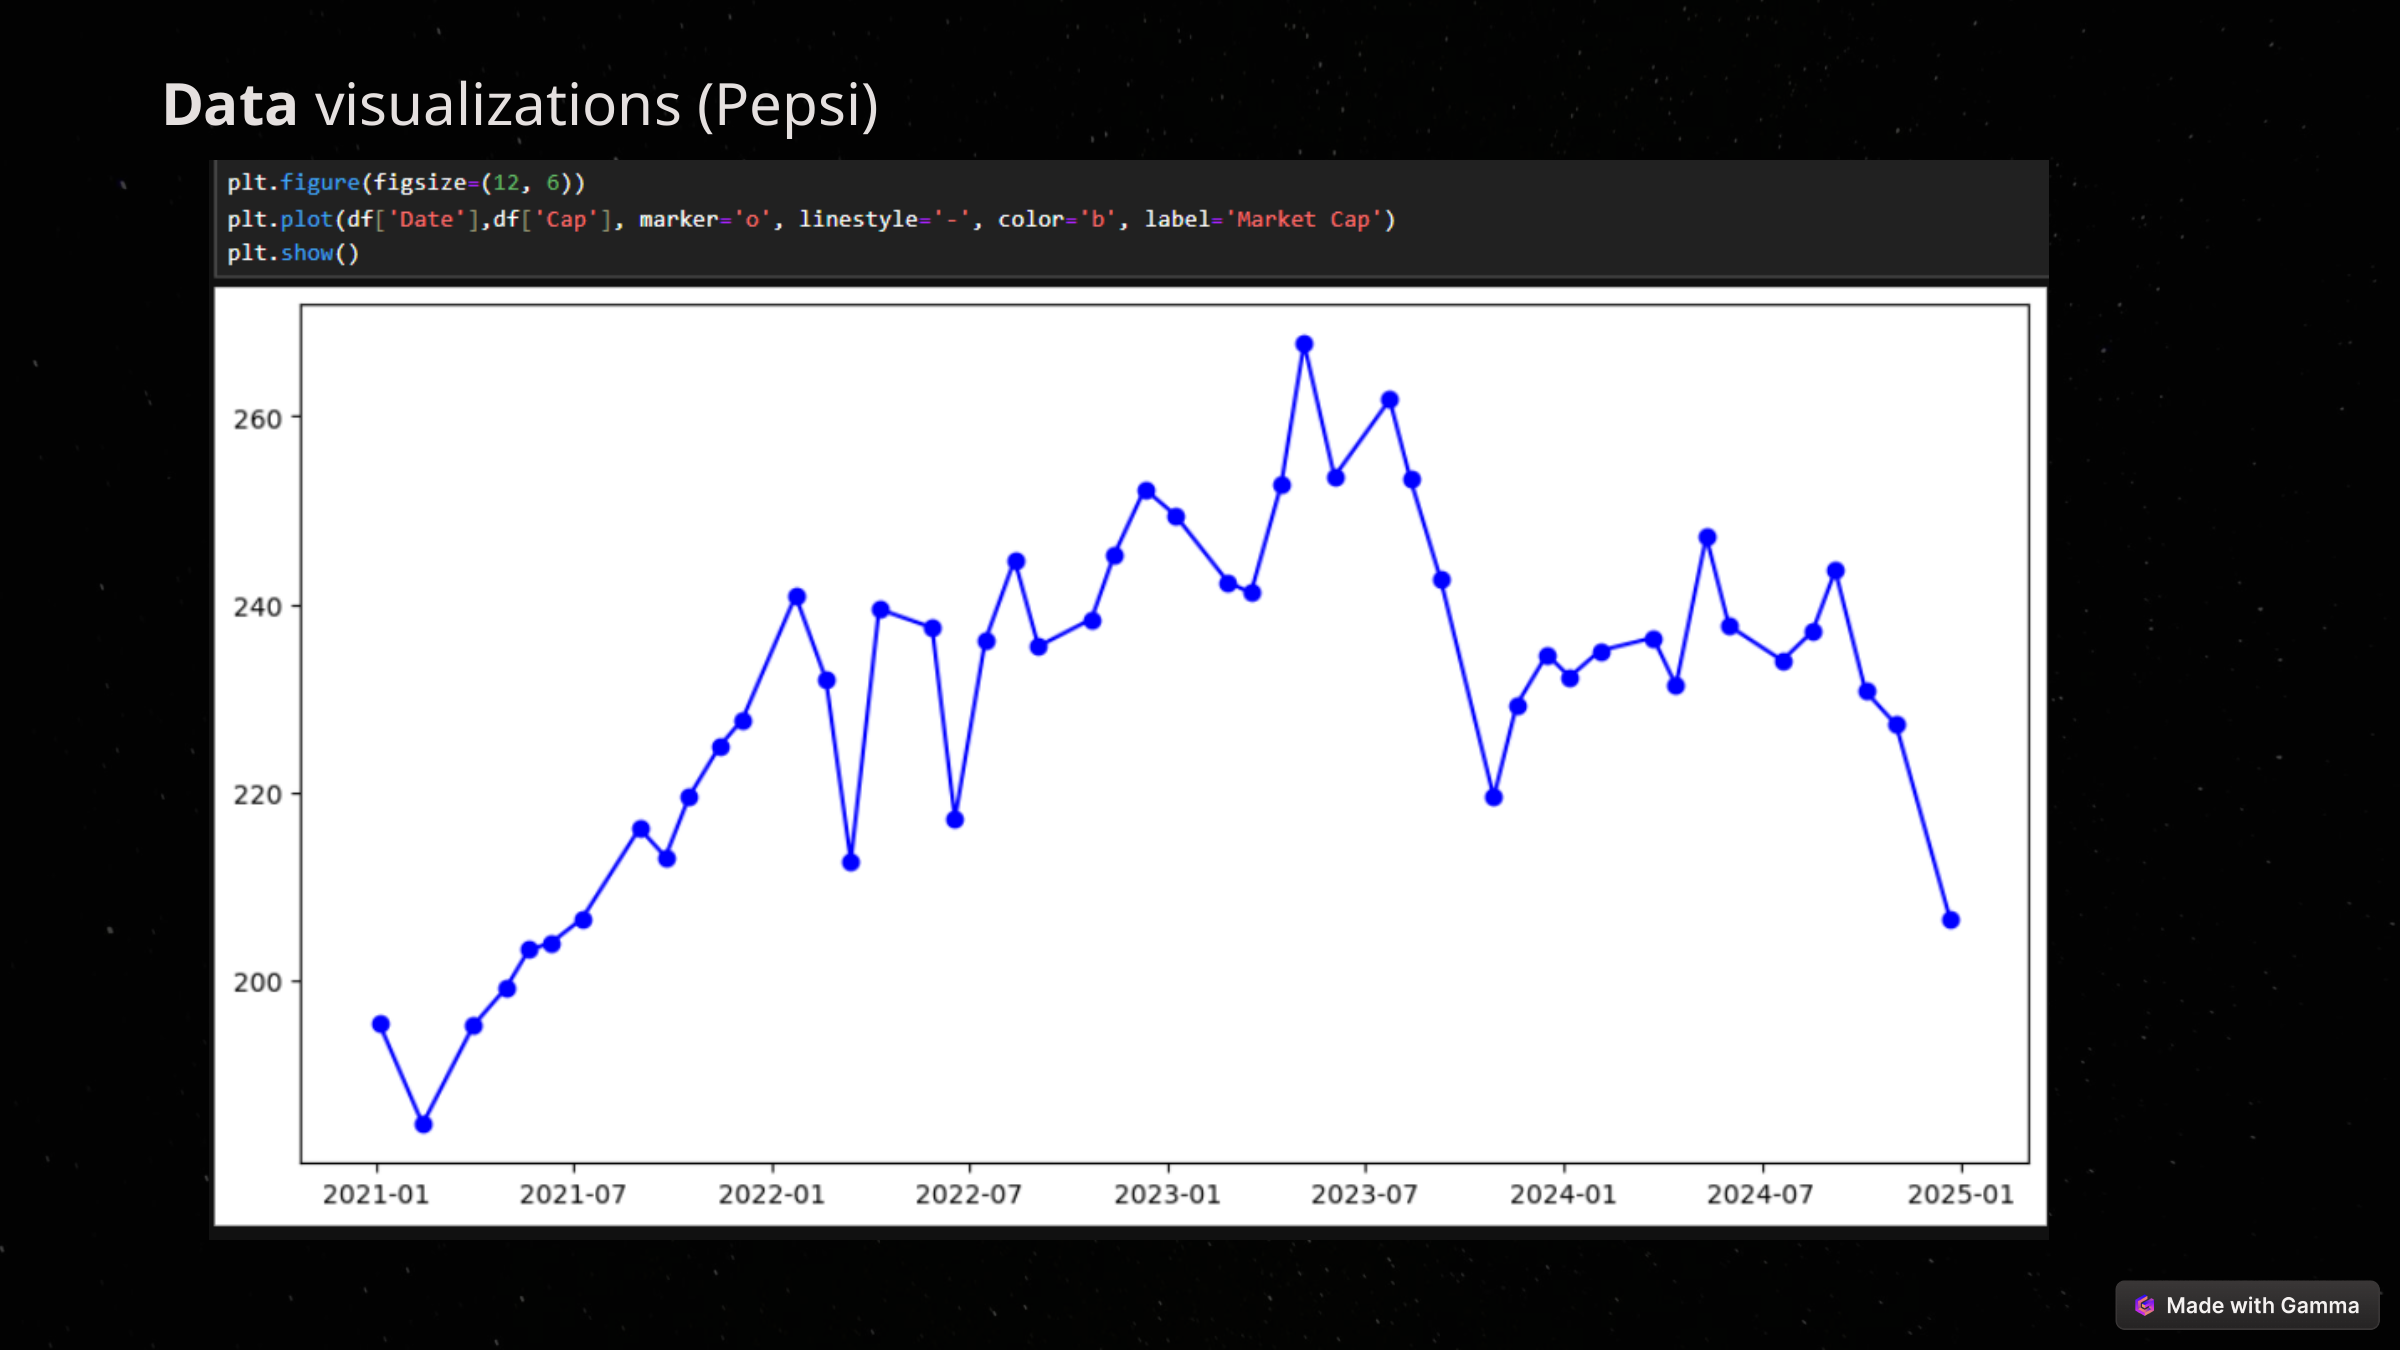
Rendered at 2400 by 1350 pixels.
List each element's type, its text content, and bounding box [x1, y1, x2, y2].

picture [0, 0, 2400, 1350]
text_box Data visualizations (Pepsi) [146, 74, 1351, 145]
